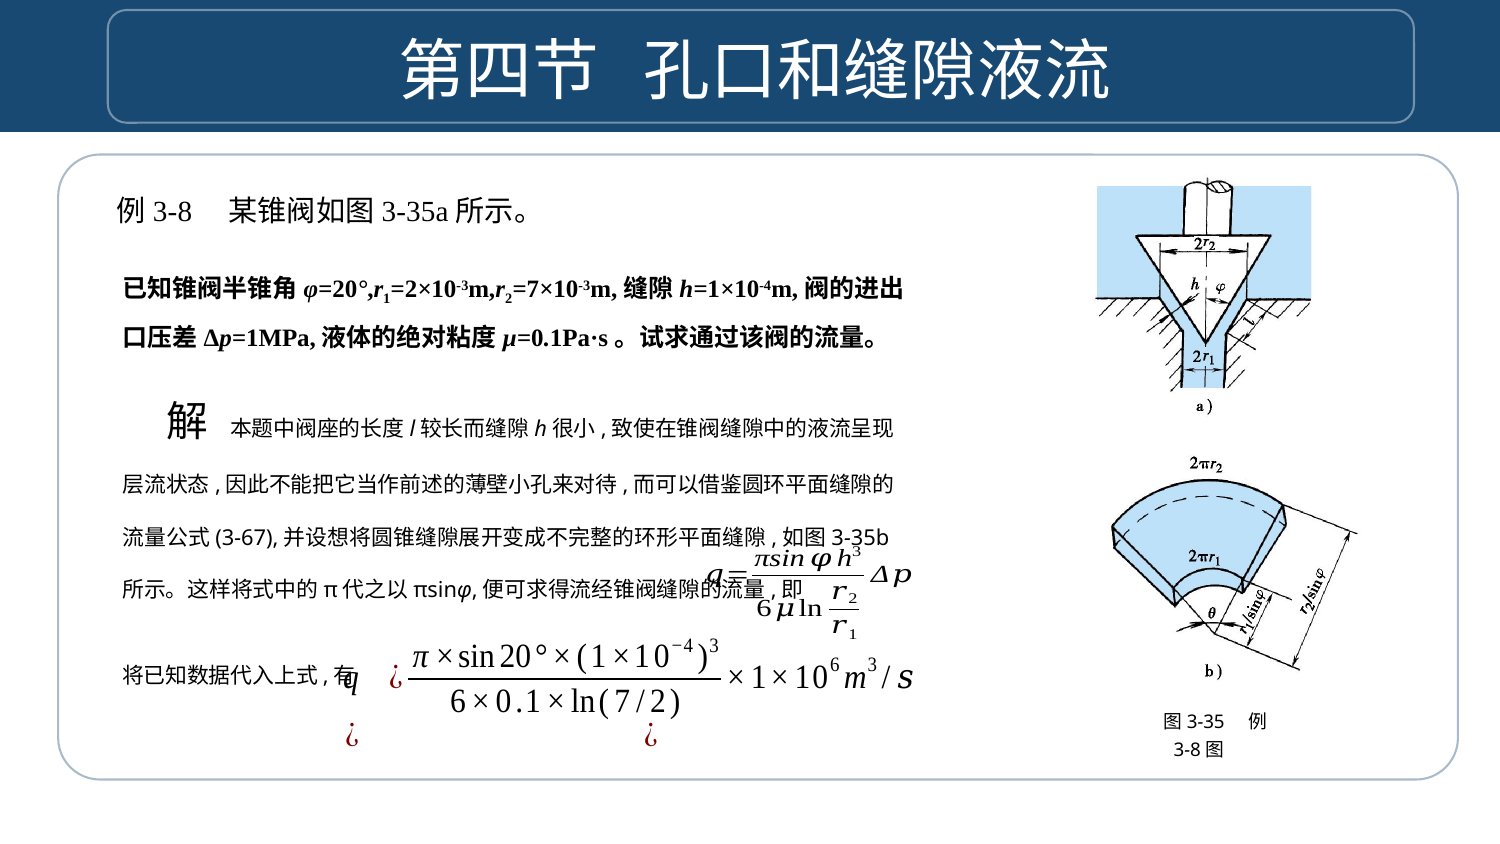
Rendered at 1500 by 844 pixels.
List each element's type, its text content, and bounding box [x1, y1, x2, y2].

text_box [106, 8, 1416, 124]
text_box 第四节 孔口和缝隙液流 [128, 20, 1382, 115]
picture [1064, 154, 1382, 697]
text_box [57, 153, 1459, 781]
text_box 将已知数据代入上式,有 [107, 654, 371, 696]
text_box 已知锥阀半锥角φ=20°,r1=2×10-3m,r2=7×10-3m,缝隙h=1×10-4m,阀的进出口压差Δp=1MPa,液体的绝对粘度μ=0.1Pa·s。试求通过该阀的流量。 [107, 248, 925, 359]
text_box 例3-8 某锥阀如图3-35a所示。 [58, 167, 1064, 235]
text_box 解 本题中阀座的长度l较长而缝隙h很小,致使在锥阀缝隙中的液流呈现层流状态,因此不能把它当作前述的薄壁小孔来对待,而可以借鉴圆环平面缝隙的流量公式(3-67),并设想将圆锥缝隙展开变成不完整的环形平面缝隙,如图3-35b所示。这样将式中的π代之以πsinφ,便可求得流经锥阀缝隙的流量,即 [107, 337, 910, 610]
text_box 图3-35 例3-8图 [1104, 697, 1293, 740]
